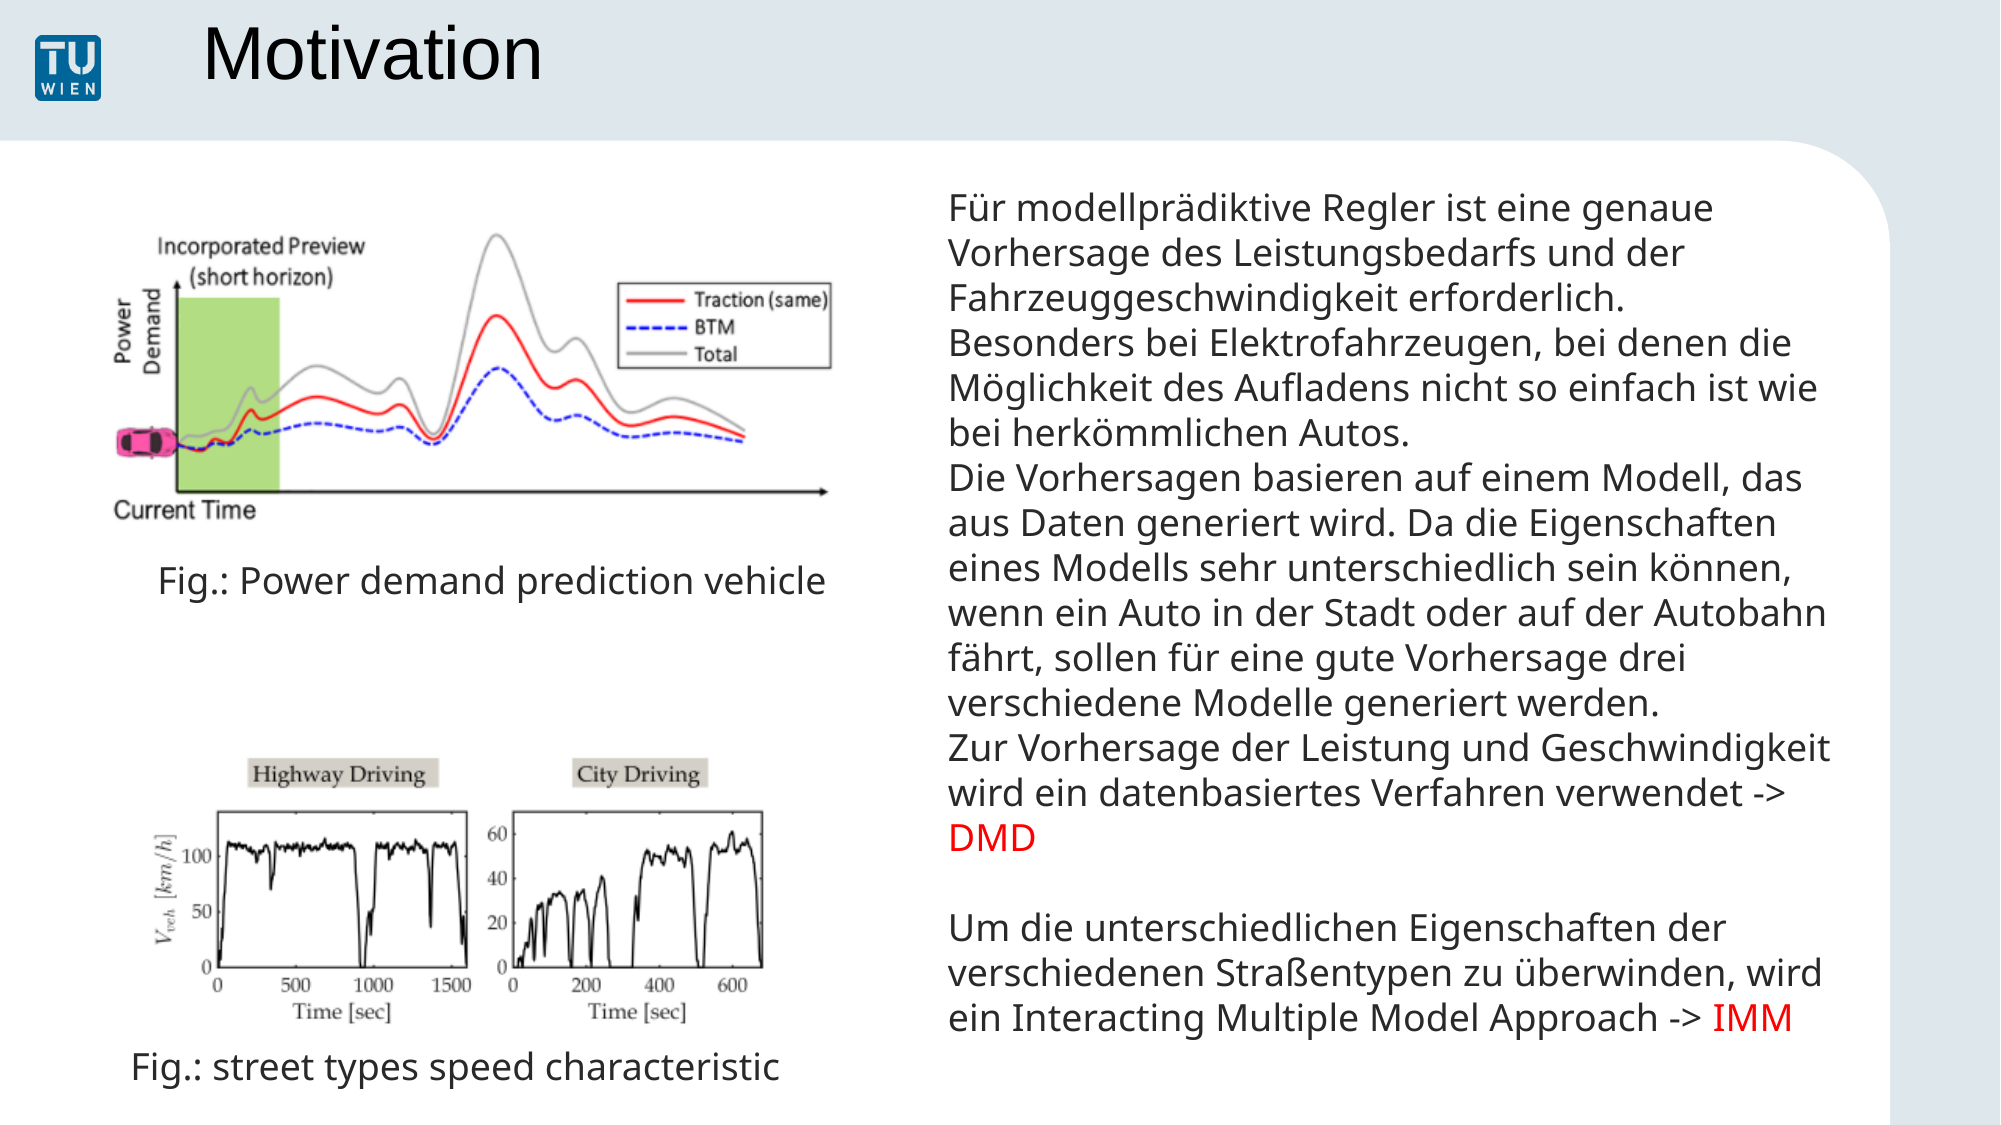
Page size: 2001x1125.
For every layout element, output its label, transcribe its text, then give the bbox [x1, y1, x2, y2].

title Motivation [187, 0, 1813, 185]
picture [83, 42, 94, 74]
picture [50, 51, 56, 74]
picture [69, 42, 80, 74]
picture [90, 83, 94, 94]
text_box Fig.: Power demand prediction vehicle [142, 549, 843, 610]
picture [141, 749, 788, 1041]
picture [96, 221, 859, 529]
picture [41, 42, 64, 48]
picture [42, 83, 46, 94]
picture [47, 85, 53, 94]
text_box Fig.: street types speed characteristic [115, 1035, 796, 1096]
picture [72, 83, 78, 94]
text_box Für modellprädiktive Regler ist eine genaue Vorhersage des Leistungsbedarfs und der Fahrzeuggeschwindigkeit erforderlich. Besonders bei Elektrofahrzeugen, bei denen die Möglichkeit des Aufladens nicht so einfach ist wie bei herkömmlichen Autos. Die Vorhersagen basieren auf einem Modell, das aus Daten generiert wird. Da die Eigenschaften eines Modells sehr unterschiedlich sein können, wenn ein Auto in der Stadt oder auf der Autobahn fährt, sollen für eine gute Vorhersage drei verschiedene Modelle generiert werden. Zur Vorhersage der Leistung und Geschwindigkeit wird ein datenbasiertes Verfahren verwendet -> DMD Um die unterschiedlichen Eigenschaften der verschiedenen Straßentypen zu überwinden, wird ein Interacting Multiple Model Approach -> IMM [858, 176, 1859, 1047]
